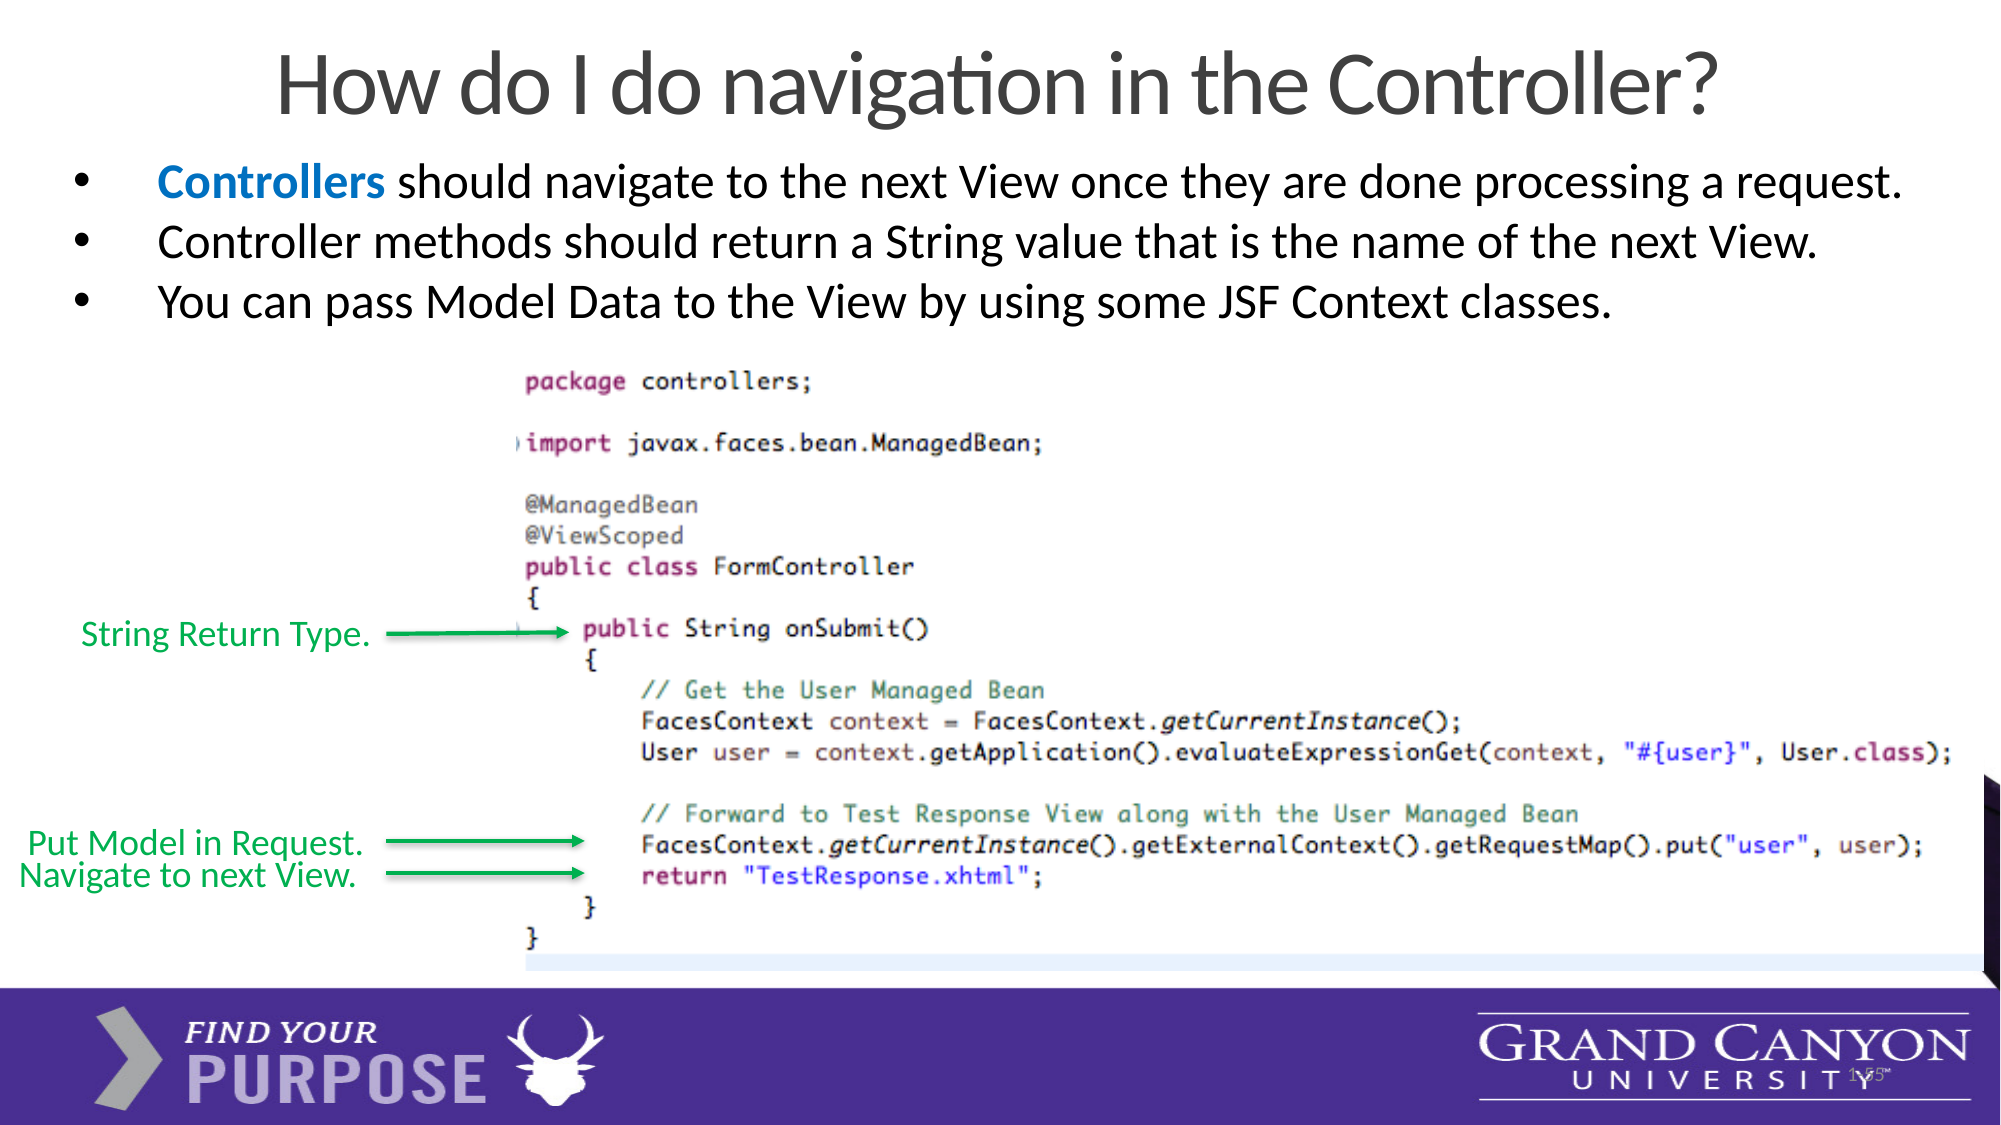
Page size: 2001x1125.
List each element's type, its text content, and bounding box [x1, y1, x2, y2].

text_box Put Model in Request. [0, 810, 380, 871]
title How do I do navigation in the Controller? [58, 28, 1941, 128]
text_box Controllers should navigate to the next View once they are done processing a request. Controller methods should return a String value that is the name of the next View. You can pass Model Data to the View by using some JSF Context classes. [58, 141, 1941, 337]
text_box Navigate to next View. [0, 871, 373, 903]
slide_number 1-55 [1433, 1042, 1900, 1103]
picture [0, 0, 2001, 1125]
text_box String Return Type. [14, 602, 387, 662]
